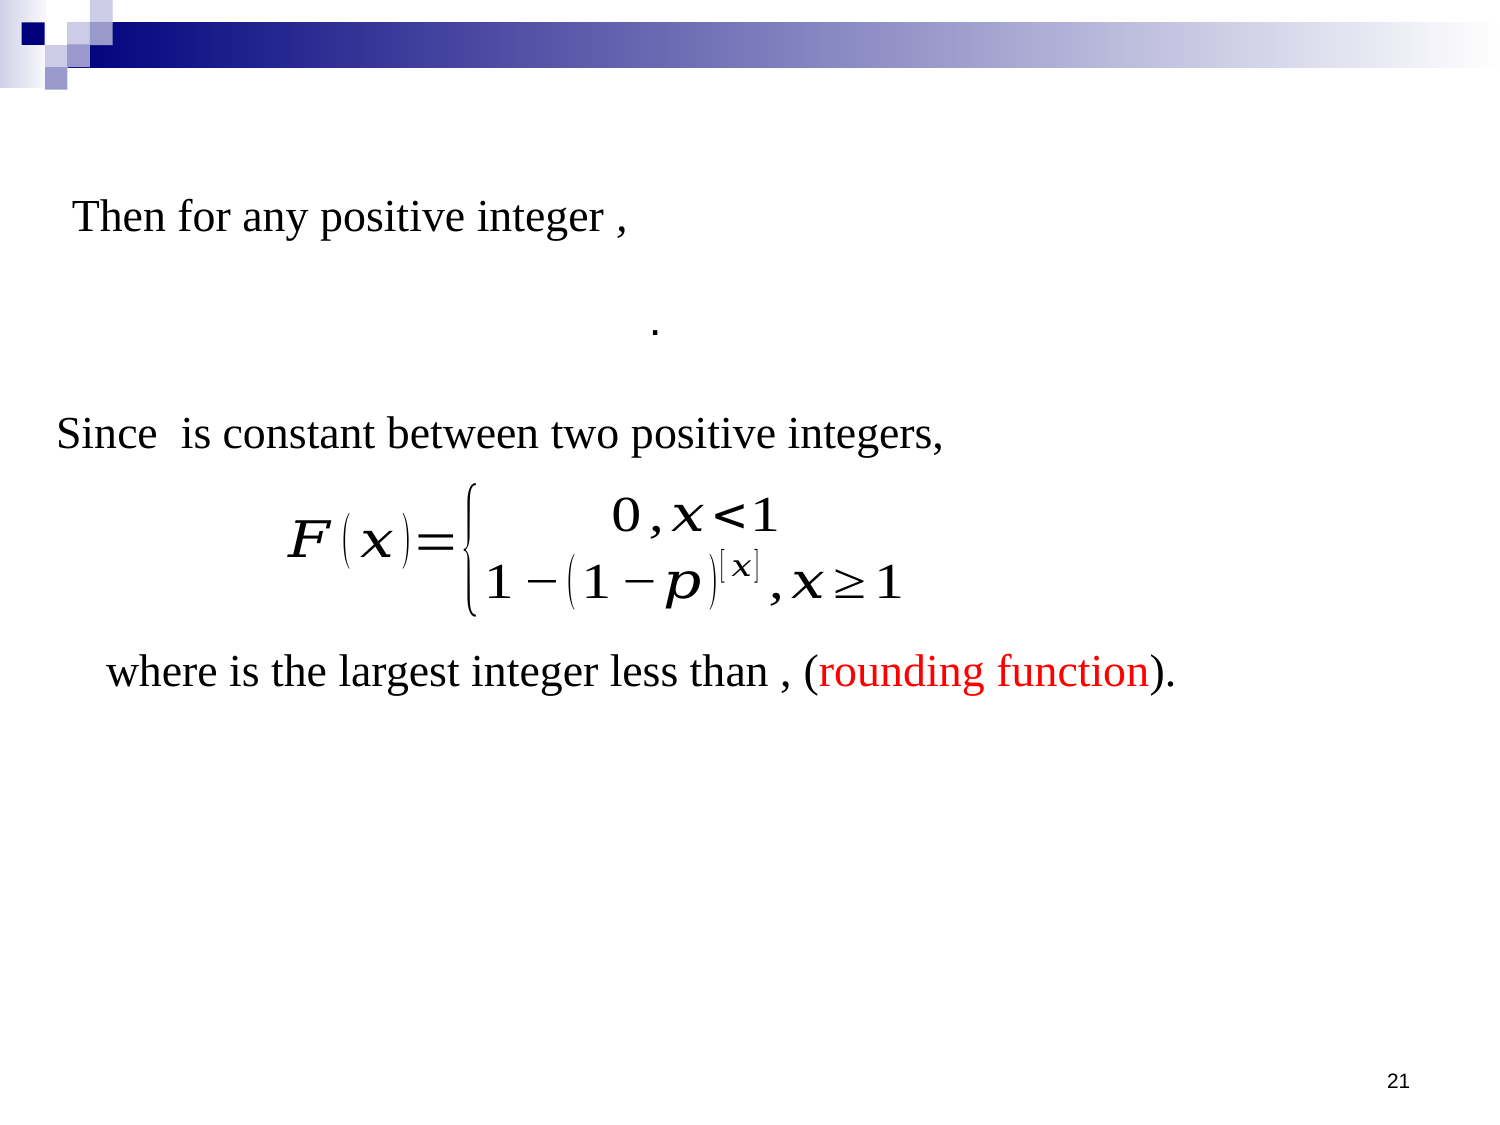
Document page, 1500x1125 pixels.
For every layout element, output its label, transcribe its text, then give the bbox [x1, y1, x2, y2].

slide_number 21 [1074, 1024, 1426, 1101]
